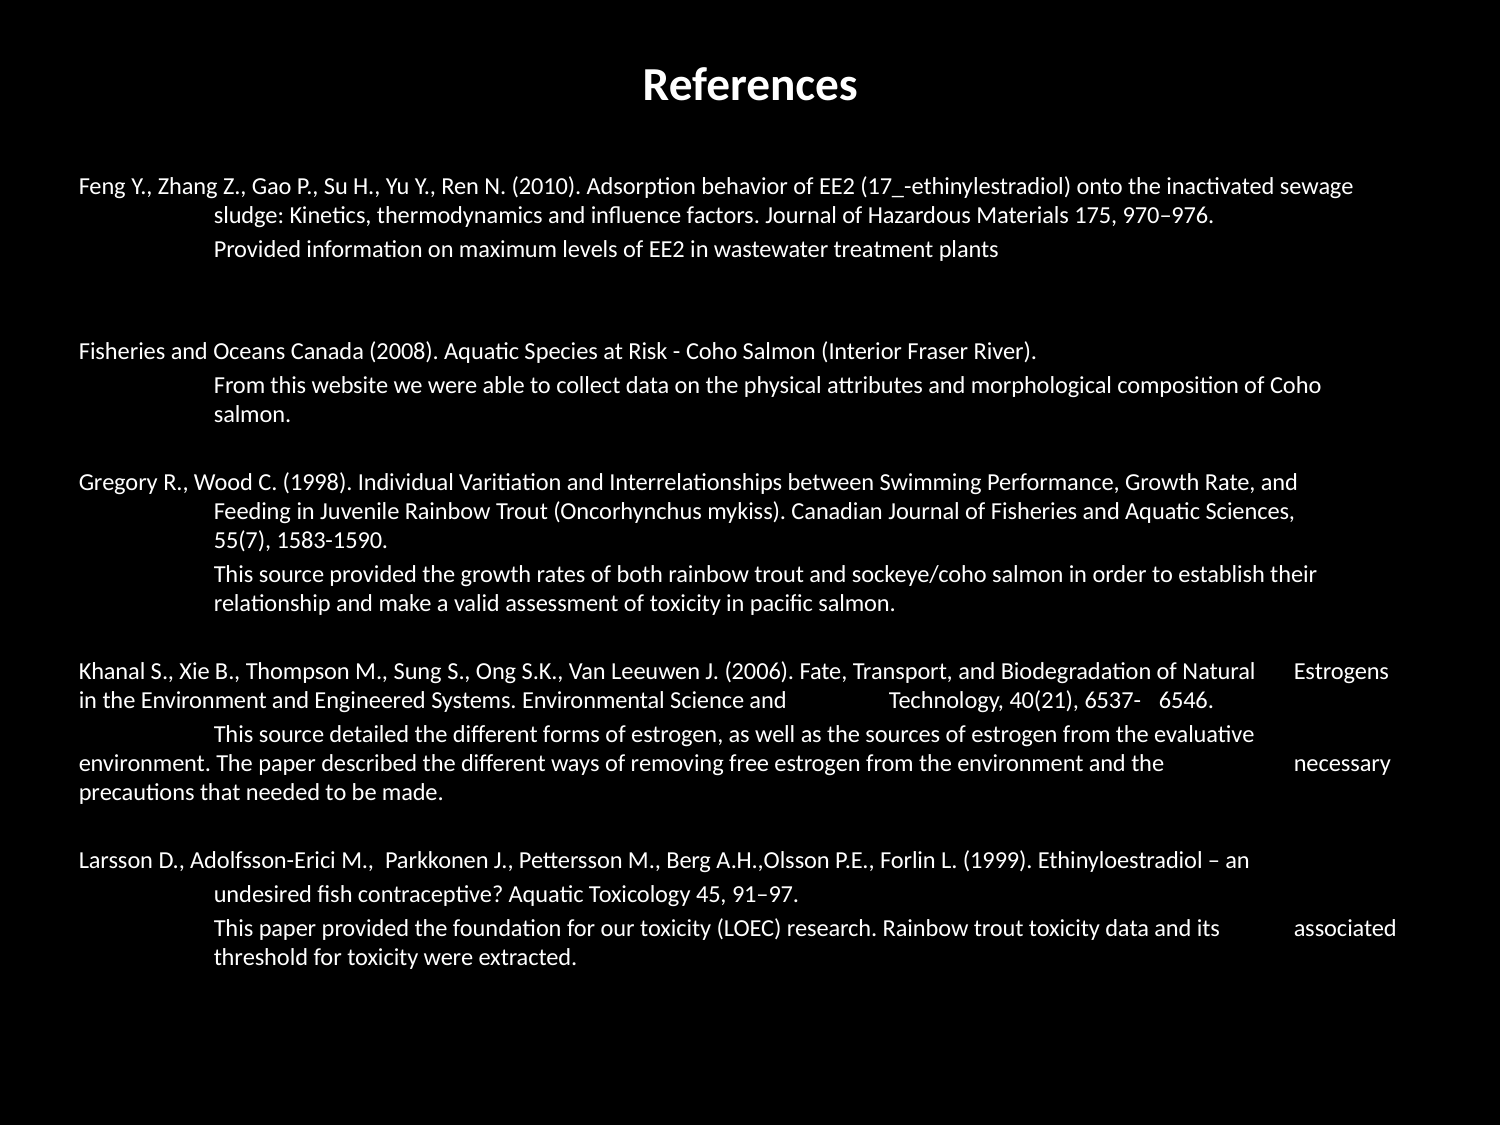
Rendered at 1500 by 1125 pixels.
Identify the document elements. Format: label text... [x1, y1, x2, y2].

list Feng Y., Zhang Z., Gao P., Su H., Yu Y., Ren N. (2010). Adsorption behavior of EE2 (17_-ethinylestradiol) onto the inactivated sewage sludge: Kinetics, thermodynamics and influence factors. Journal of Hazardous Materials 175, 970–976. Provided information on maximum levels of EE2 in wastewater treatment plants Fisheries and Oceans Canada (2008). Aquatic Species at Risk - Coho Salmon (Interior Fraser River). From this website we were able to collect data on the physical attributes and morphological composition of Coho salmon. Gregory R., Wood C. (1998). Individual Varitiation and Interrelationships between Swimming Performance, Growth Rate, and Feeding in Juvenile Rainbow Trout (Oncorhynchus mykiss). Canadian Journal of Fisheries and Aquatic Sciences, 55(7), 1583-1590. This source provided the growth rates of both rainbow trout and sockeye/coho salmon in order to establish their relationship and make a valid assessment of toxicity in pacific salmon. Khanal S., Xie B., Thompson M., Sung S., Ong S.K., Van Leeuwen J. (2006). Fate, Transport, and Biodegradation of Natural Estrogens in the Environment and Engineered Systems. Environmental Science and Technology, 40(21), 6537- 6546. This source detailed the different forms of estrogen, as well as the sources of estrogen from the evaluative environment. The paper described the different ways of removing free estrogen from the environment and the necessary precautions that needed to be made. Larsson D., Adolfsson-Erici M., Parkkonen J., Pettersson M., Berg A.H.,Olsson P.E., Forlin L. (1999). Ethinyloestradiol – an undesired fish contraceptive? Aquatic Toxicology 45, 91–97. This paper provided the foundation for our toxicity (LOEC) research. Rainbow trout toxicity data and its associated threshold for toxicity were extracted. [63, 130, 1414, 1005]
title References [75, 45, 1425, 118]
